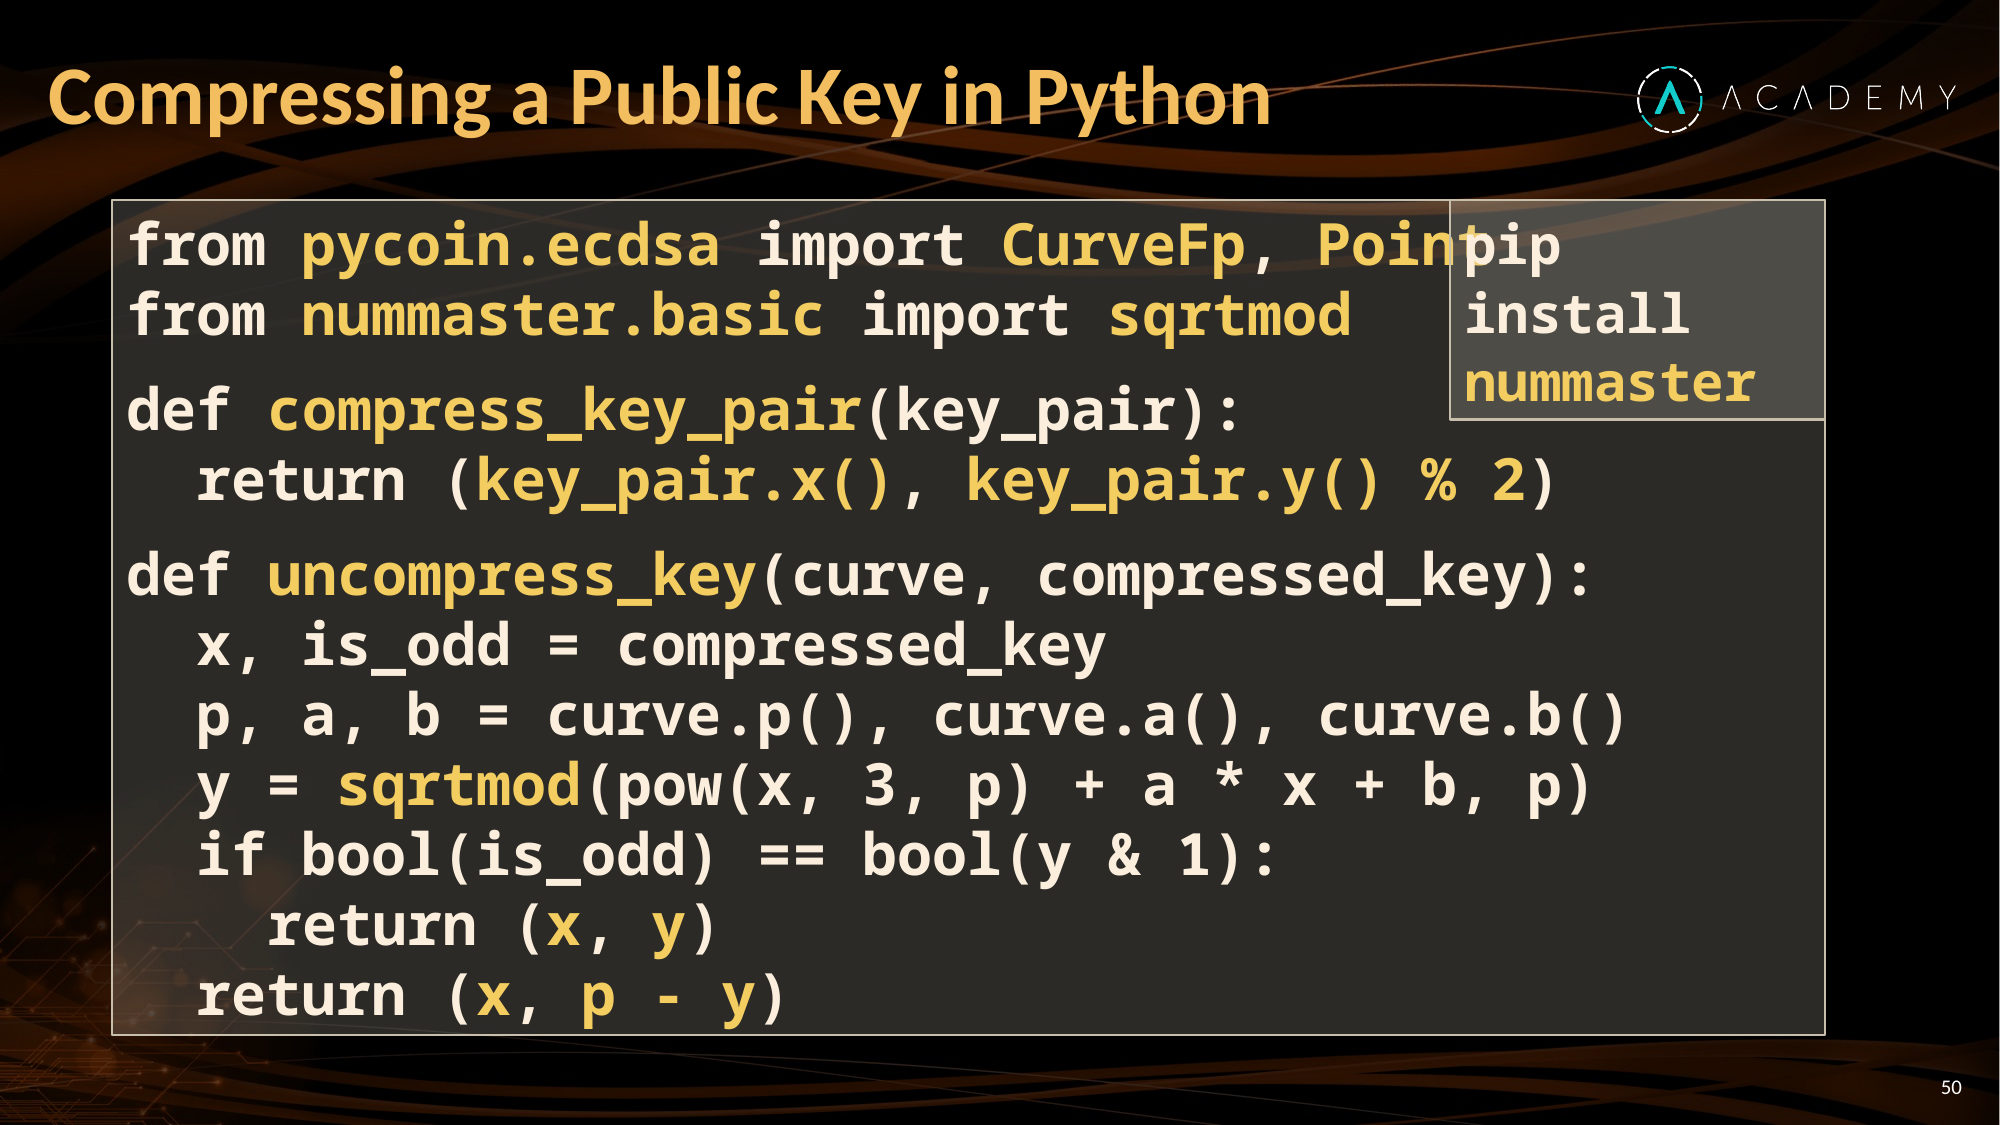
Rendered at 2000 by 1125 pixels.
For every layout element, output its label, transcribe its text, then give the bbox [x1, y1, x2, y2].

text_box from pycoin.ecdsa import CurveFp, Point from nummaster.basic import sqrtmod def compress_key_pair(key_pair): return (key_pair.x(), key_pair.y() % 2) def uncompress_key(curve, compressed_key): x, is_odd = compressed_key p, a, b = curve.p(), curve.a(), curve.b() y = sqrtmod(pow(x, 3, p) + a * x + b, p) if bool(is_odd) == bool(y & 1): return (x, y) return (x, p - y) [112, 200, 1825, 1035]
picture [0, 0, 2000, 1125]
text_box pip install nummaster [1449, 200, 1825, 420]
slide_number 50 [1897, 1070, 1968, 1103]
title Compressing a Public Key in Python [30, 6, 1602, 189]
